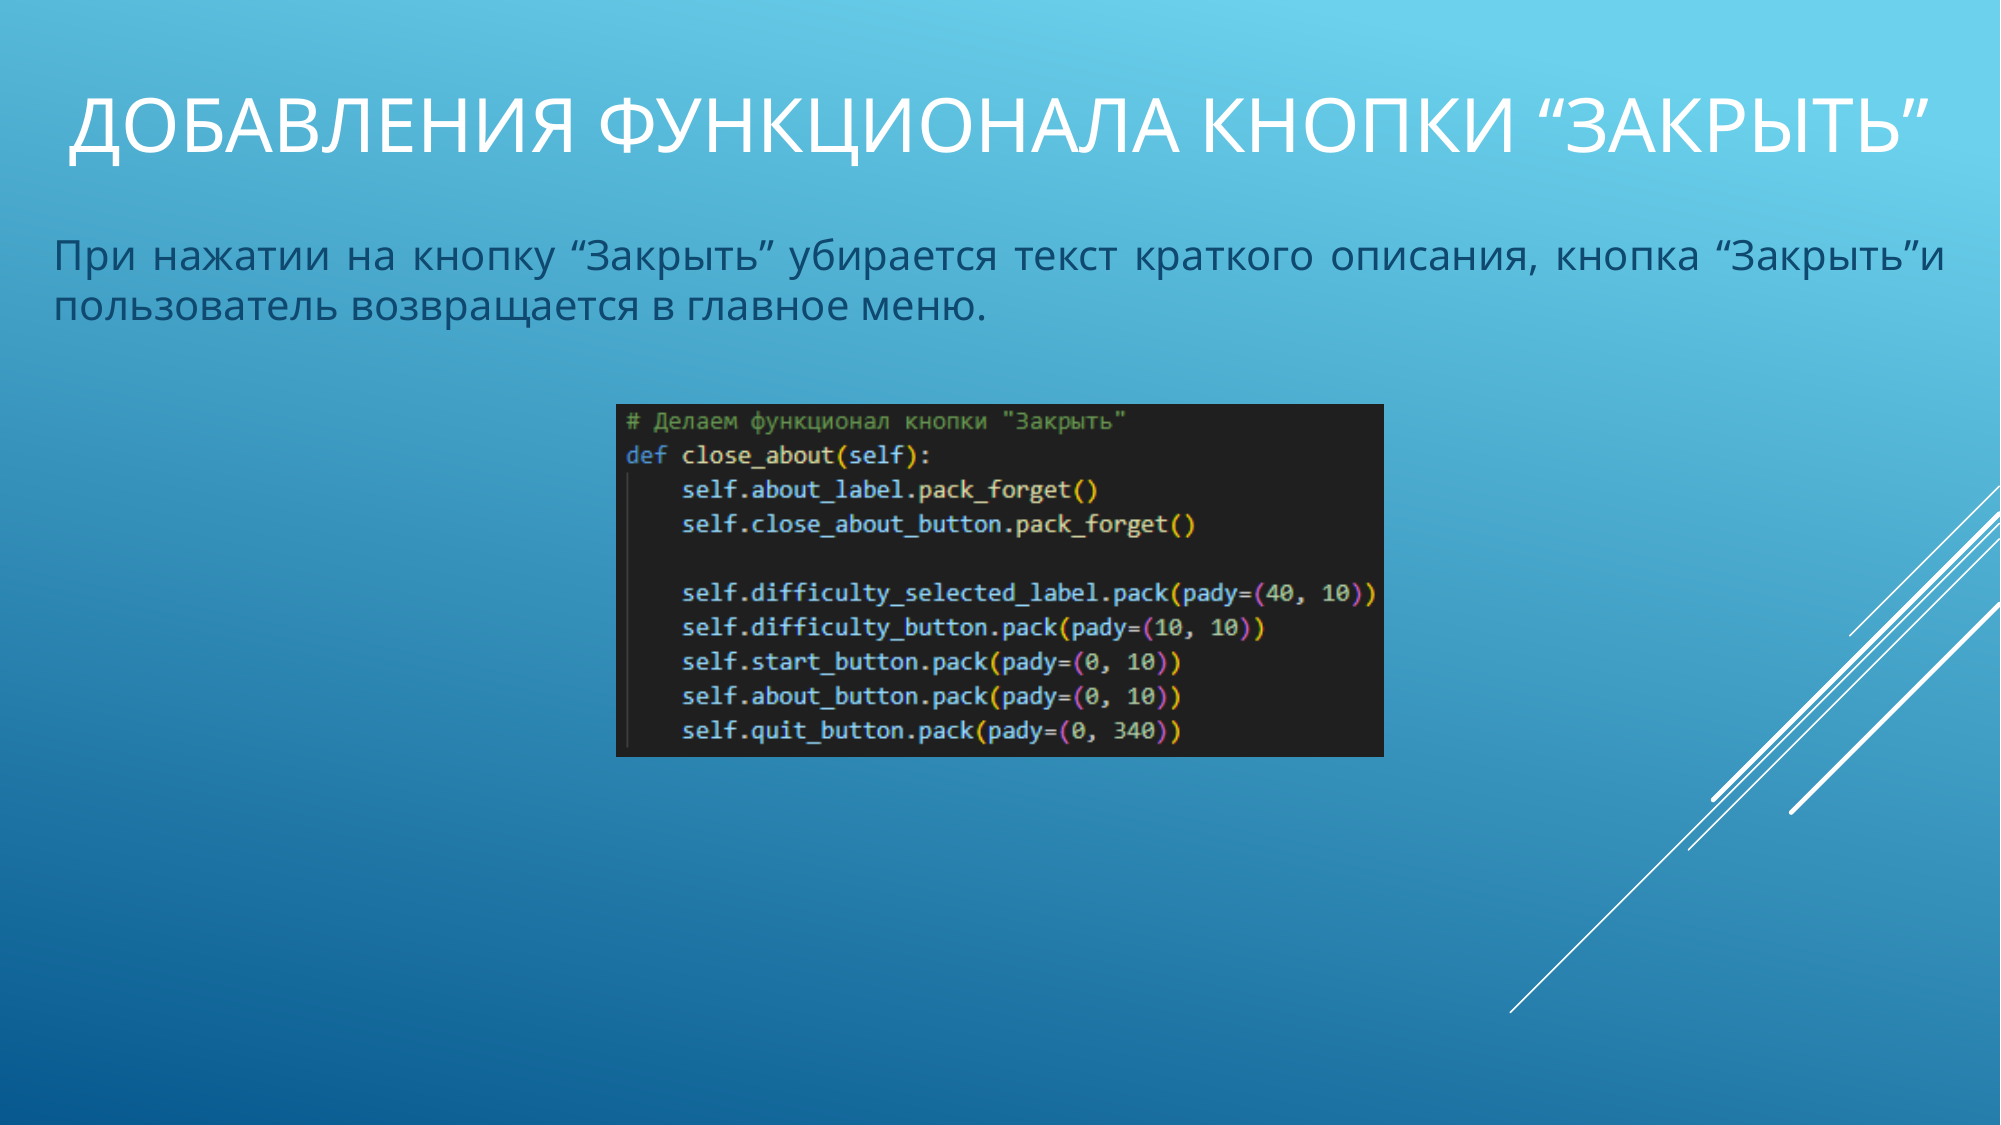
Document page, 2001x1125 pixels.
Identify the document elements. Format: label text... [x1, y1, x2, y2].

picture [616, 404, 1384, 757]
list При нажатии на кнопку “Закрыть” убирается текст краткого описания, кнопка “Закрыть”и пользователь возвращается в главное меню. [38, 220, 1962, 338]
title Добавления функционала кнопки “закрыть” [38, 40, 1962, 204]
